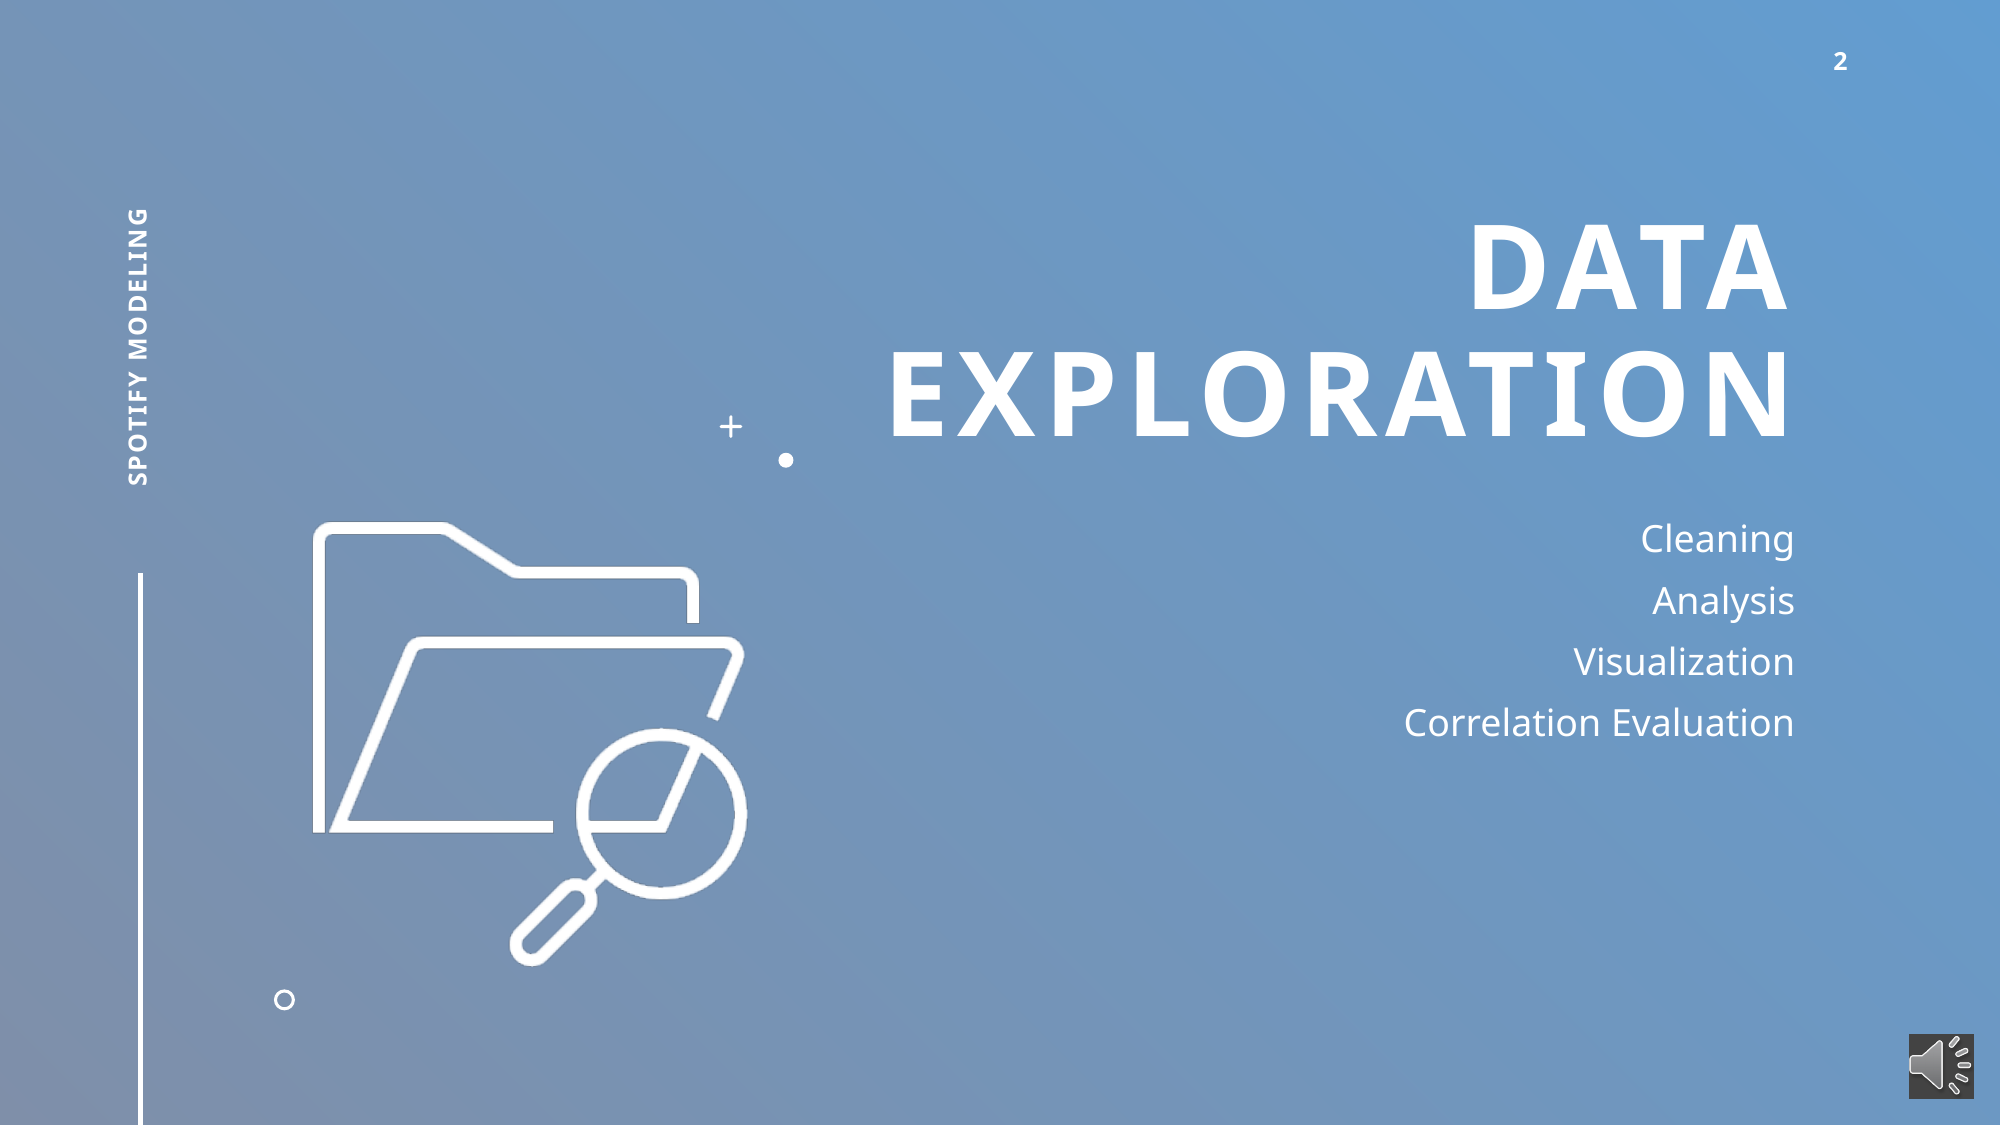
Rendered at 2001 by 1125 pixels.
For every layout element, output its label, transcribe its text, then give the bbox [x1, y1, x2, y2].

list Cleaning Analysis Visualization Correlation Evaluation [853, 513, 1811, 1025]
slide_number 2 [1412, 33, 1863, 93]
picture [224, 414, 833, 1024]
title Data Exploration [853, 96, 1811, 470]
picture [1908, 1033, 1975, 1100]
footer Spotify Modeling [108, 119, 169, 577]
